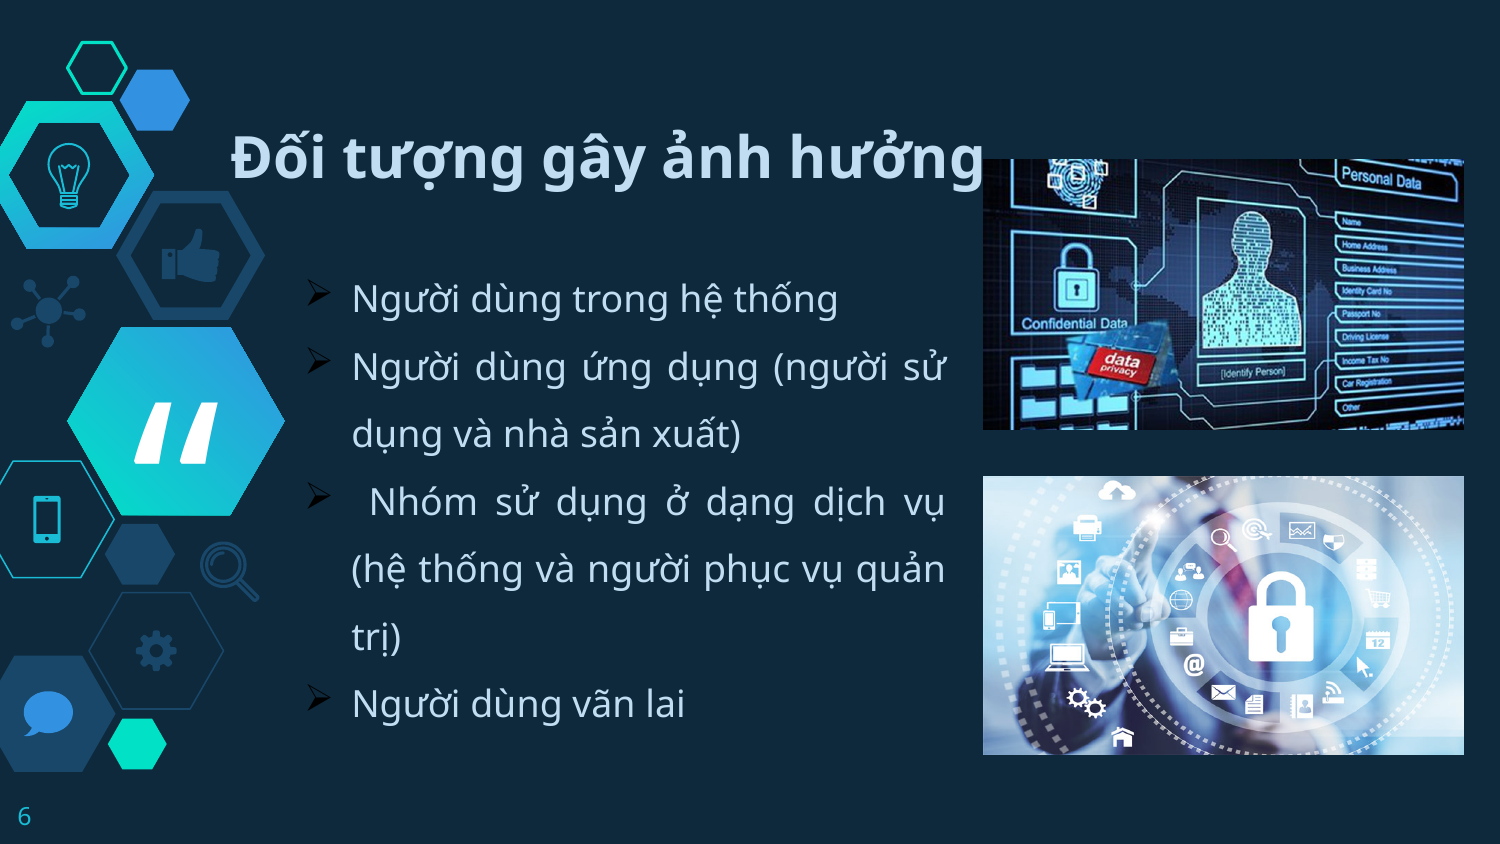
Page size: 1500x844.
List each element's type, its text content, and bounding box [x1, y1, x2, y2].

picture [982, 476, 1464, 756]
text_box Người dùng trong hệ thống Người dùng ứng dụng (người sử dụng và nhà sản xuất) Nhóm sử dụng ở dạng dịch vụ (hệ thống và người phục vụ quản trị) Người dùng vãn lai [289, 245, 962, 786]
text_box Đối tượng gây ảnh hưởng [215, 112, 1163, 198]
picture [982, 159, 1464, 431]
slide_number 6 [2, 785, 93, 844]
